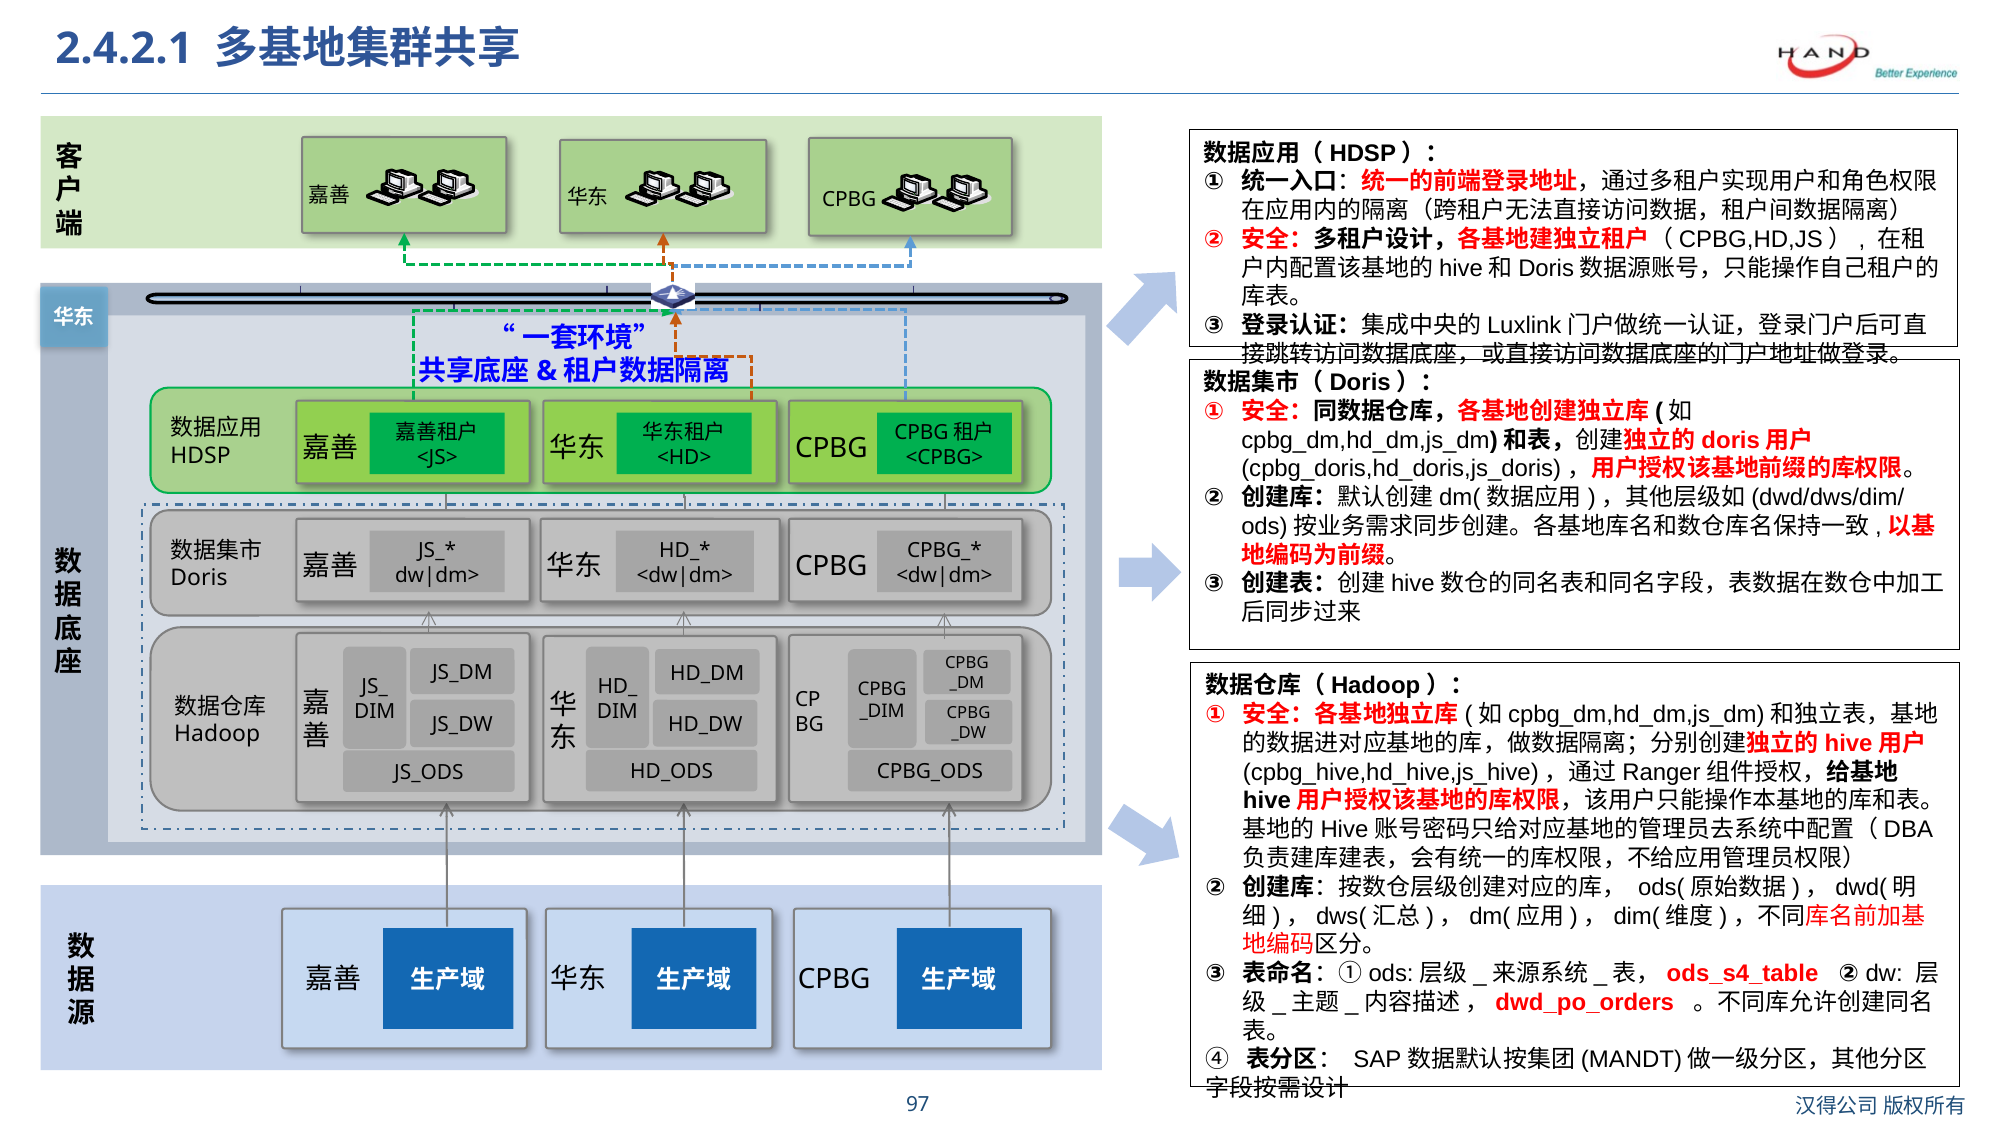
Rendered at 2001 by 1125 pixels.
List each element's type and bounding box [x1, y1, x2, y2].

picture [651, 282, 695, 309]
text_box [1190, 662, 1960, 1087]
text_box [1107, 803, 1180, 866]
text_box [1189, 359, 1960, 650]
text_box [1106, 271, 1178, 346]
text_box [40, 116, 1103, 1071]
title [40, 18, 1777, 81]
picture [1776, 31, 1960, 82]
text_box [1118, 542, 1182, 602]
text_box [1189, 129, 1958, 347]
